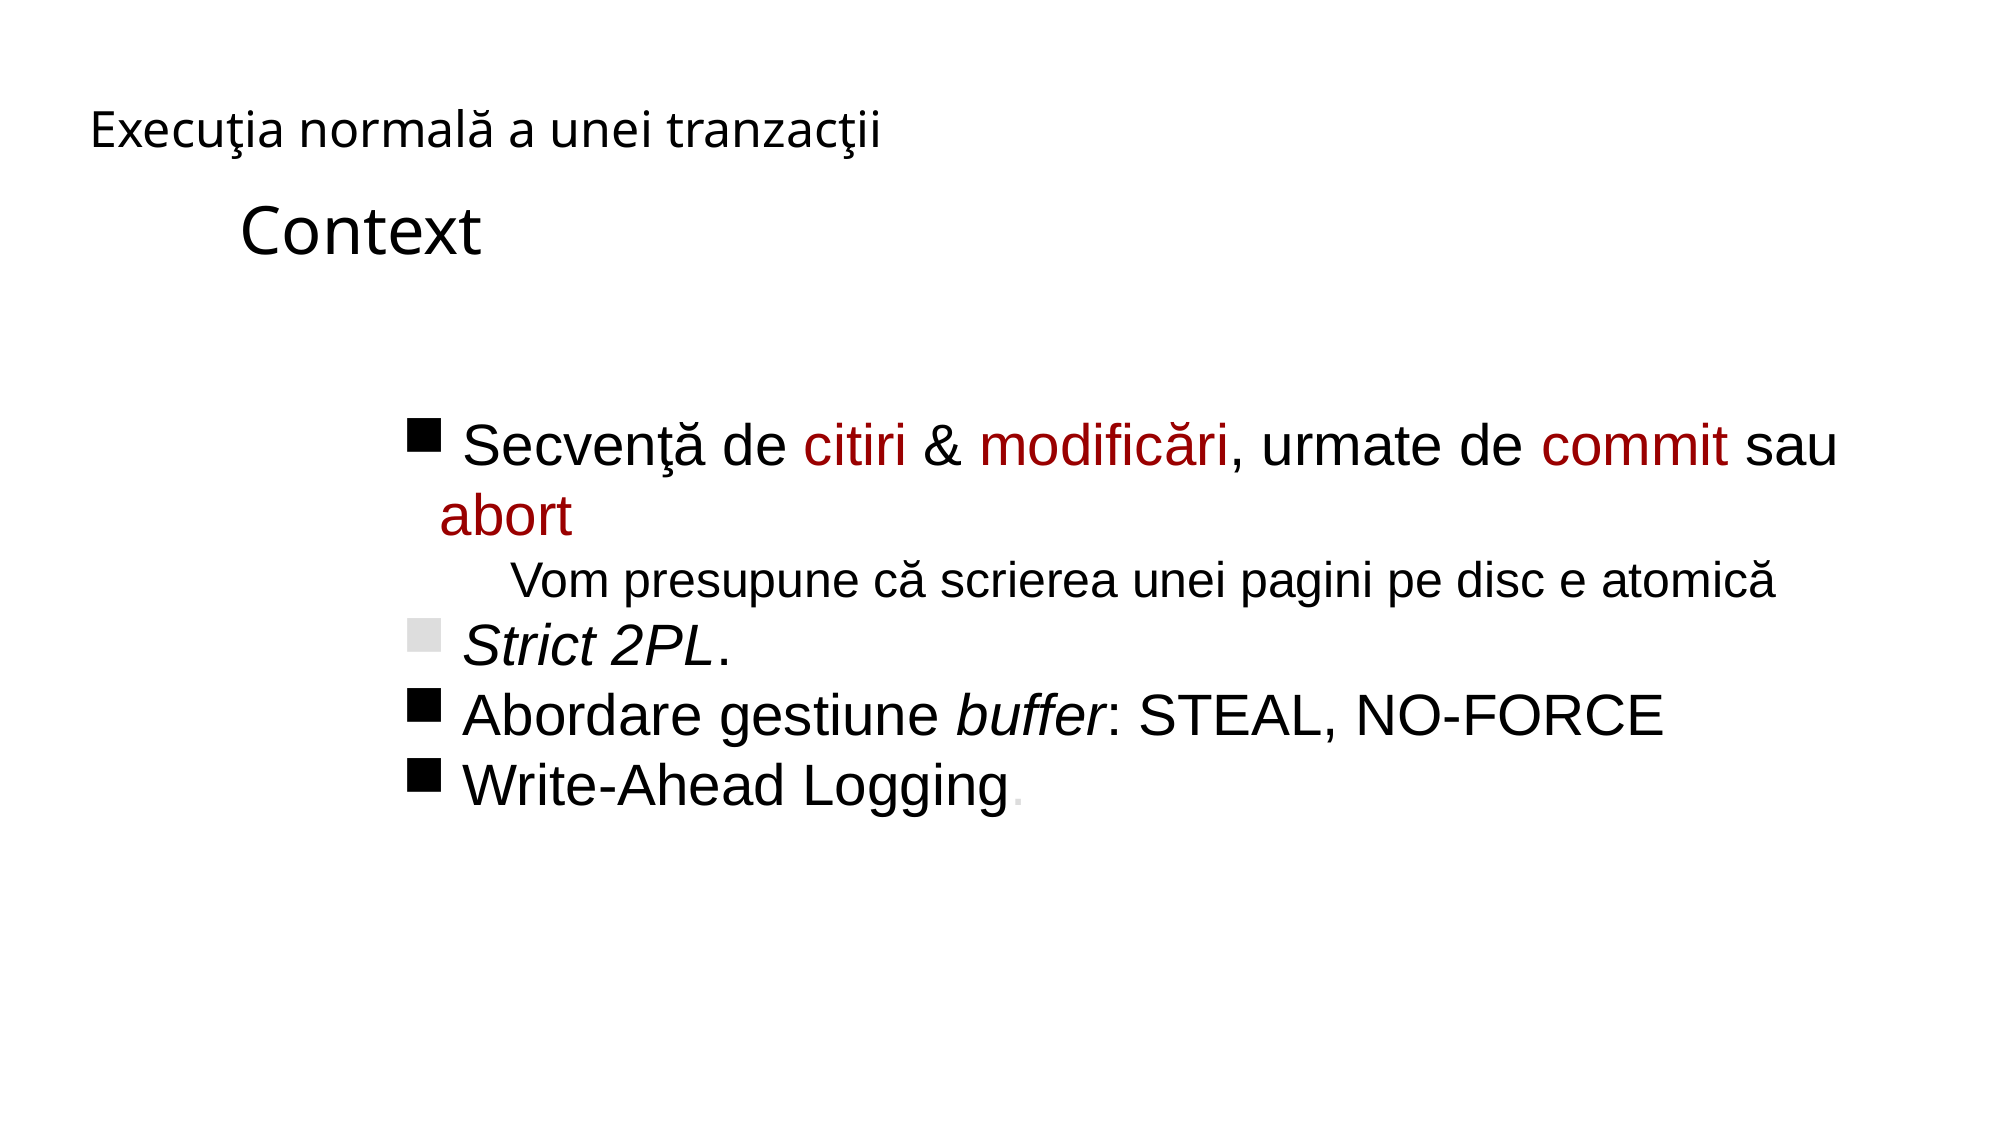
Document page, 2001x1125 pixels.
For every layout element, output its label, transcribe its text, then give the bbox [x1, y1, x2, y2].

subtitle Secvenţă de citiri & modificări, urmate de commit sau abort Vom presupune că scrierea unei pagini pe disc e atomică Strict 2PL. Abordare gestiune buffer: STEAL, NO-FORCE Write-Ahead Logging. [387, 399, 1888, 1088]
title Execuţia normală a unei tranzacţii Context [75, 90, 1750, 288]
